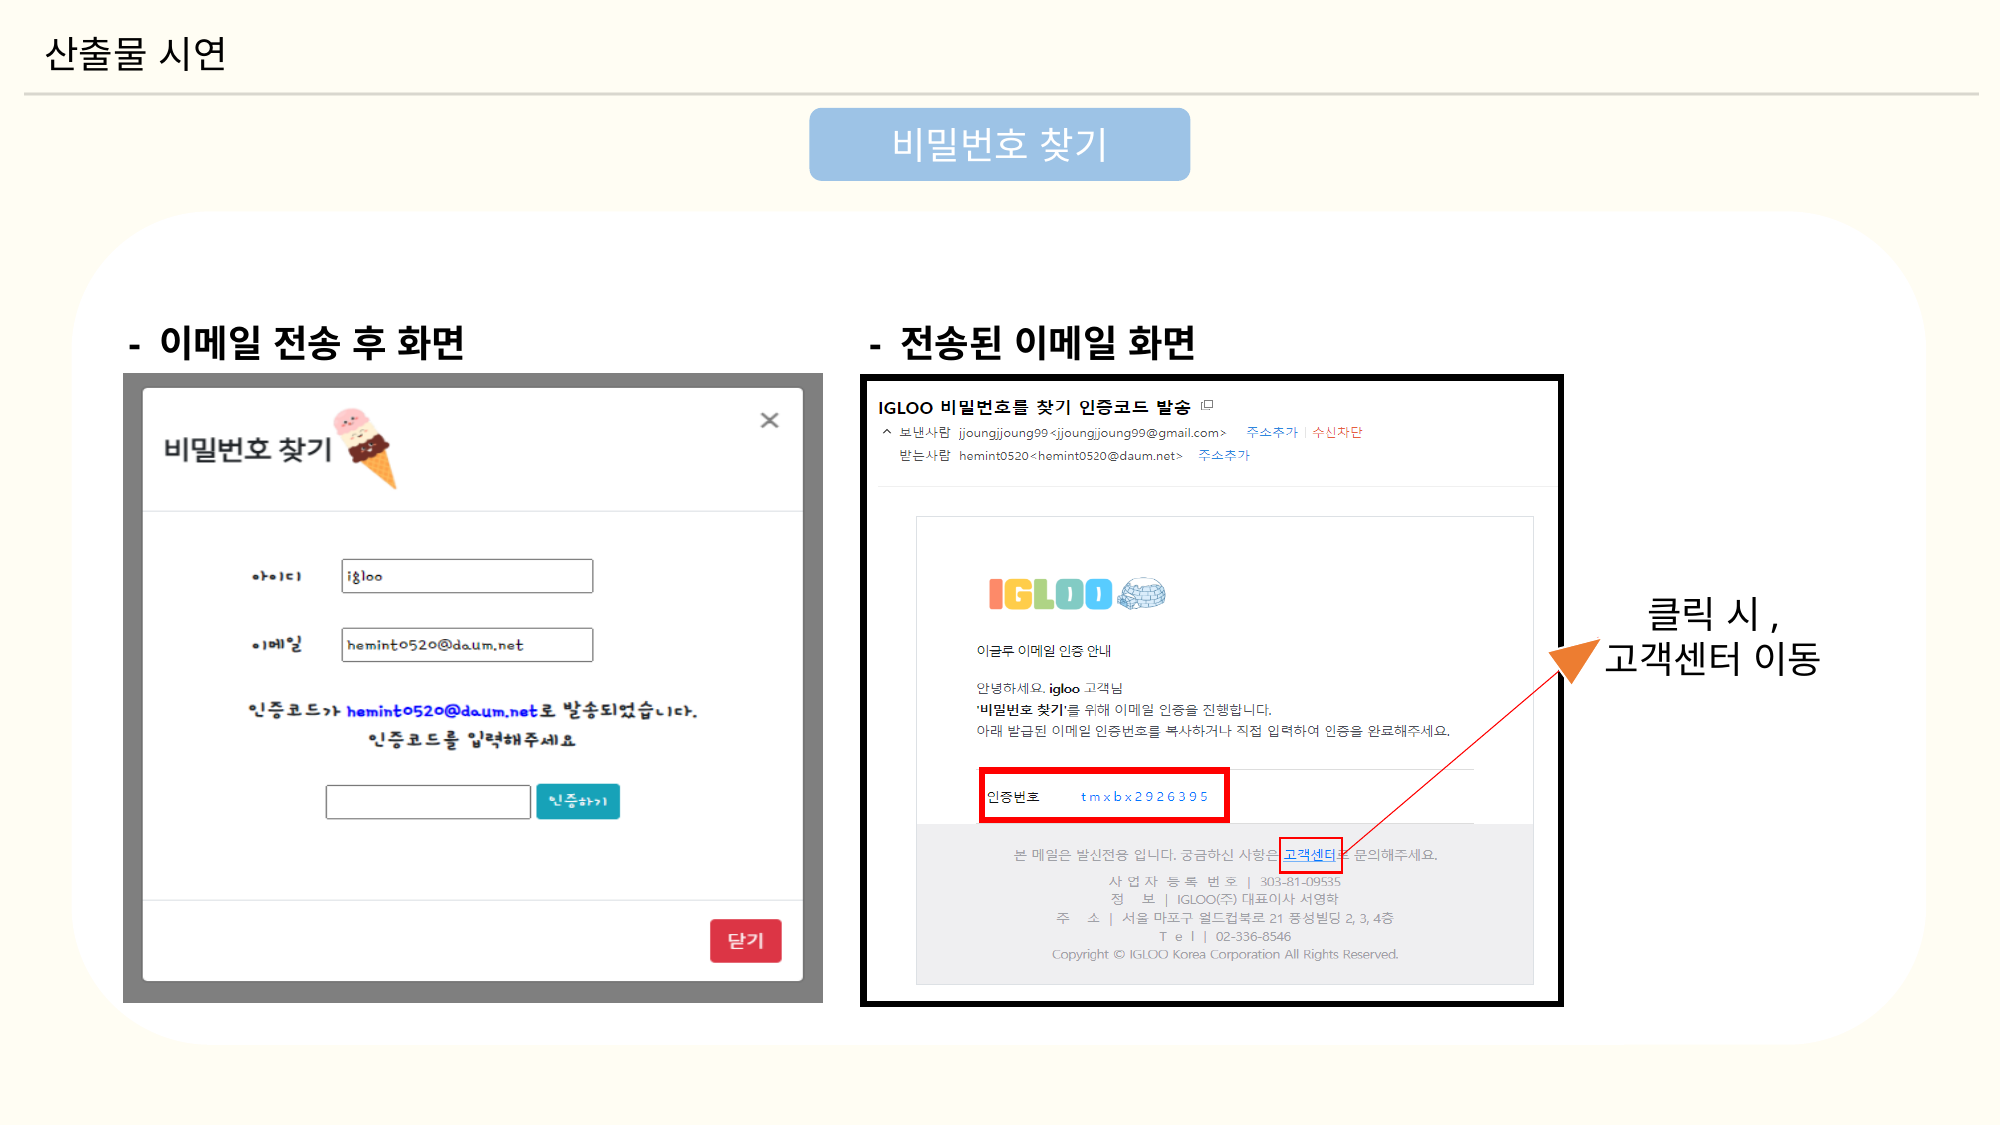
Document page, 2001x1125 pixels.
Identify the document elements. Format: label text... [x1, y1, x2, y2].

text_box 클릭 시, 고객센터 이동 [1590, 583, 1838, 689]
text_box - 전송된 이메일 화면 [854, 313, 1212, 373]
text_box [24, 88, 1979, 100]
picture [123, 373, 823, 1003]
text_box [1341, 637, 1599, 856]
text_box [70, 210, 1928, 1046]
text_box 산출물 시연 [29, 23, 243, 84]
text_box - 이메일 전송 후 화면 [113, 313, 482, 373]
picture [863, 377, 1560, 1007]
text_box 비밀번호 찾기 [808, 106, 1192, 182]
